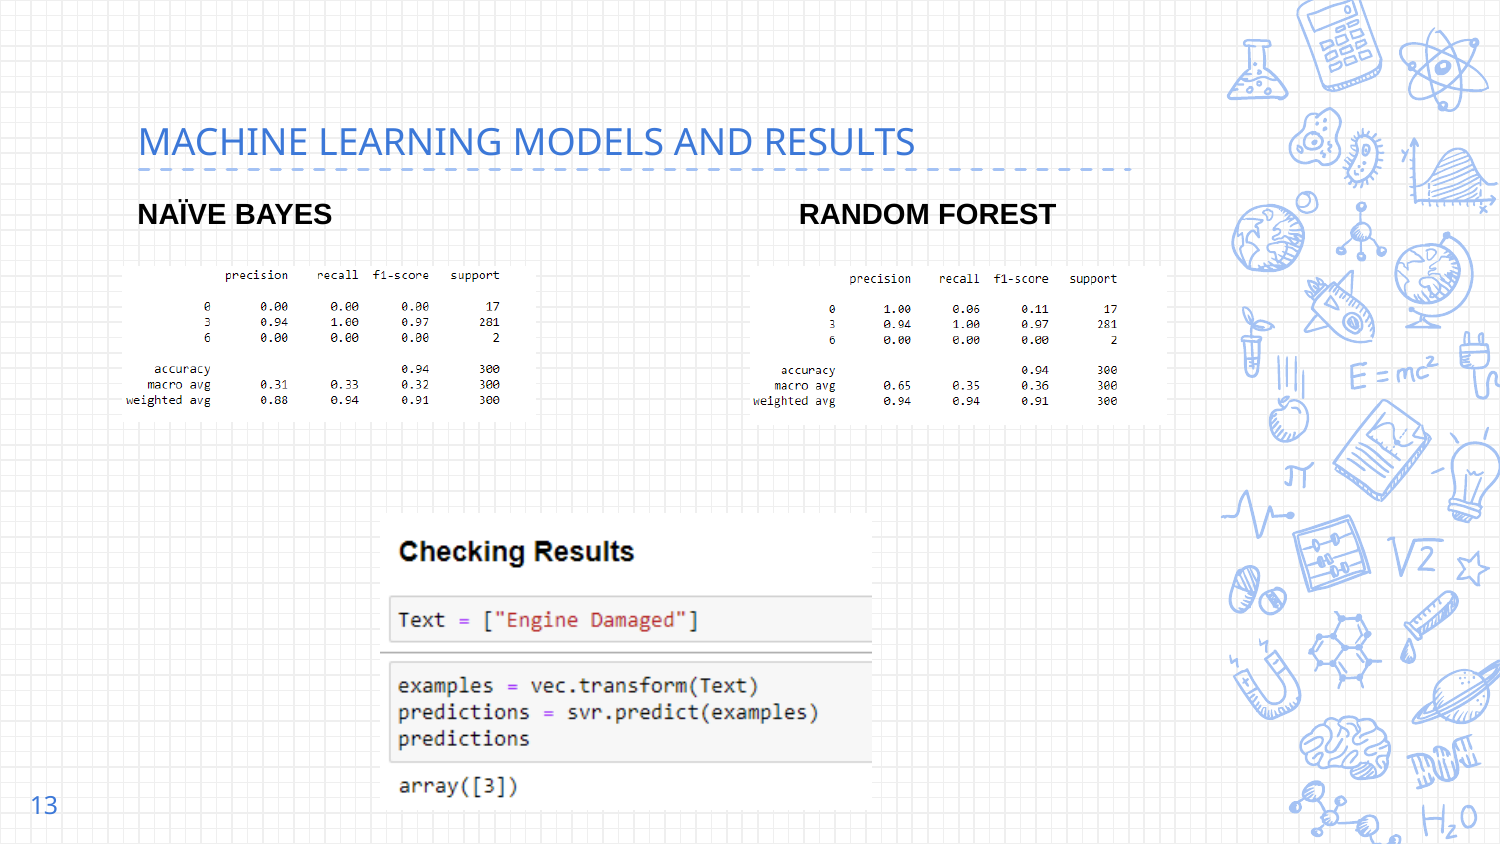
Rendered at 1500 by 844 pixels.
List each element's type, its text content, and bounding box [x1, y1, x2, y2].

picture [749, 266, 1167, 425]
text_box RANDOM FOREST [784, 188, 1276, 238]
text_box NAÏVE BAYES [122, 188, 615, 238]
picture [380, 512, 872, 811]
picture [122, 266, 537, 423]
title MACHINE LEARNING MODELS AND RESULTS [122, 36, 1130, 178]
slide_number 13 [14, 774, 105, 840]
